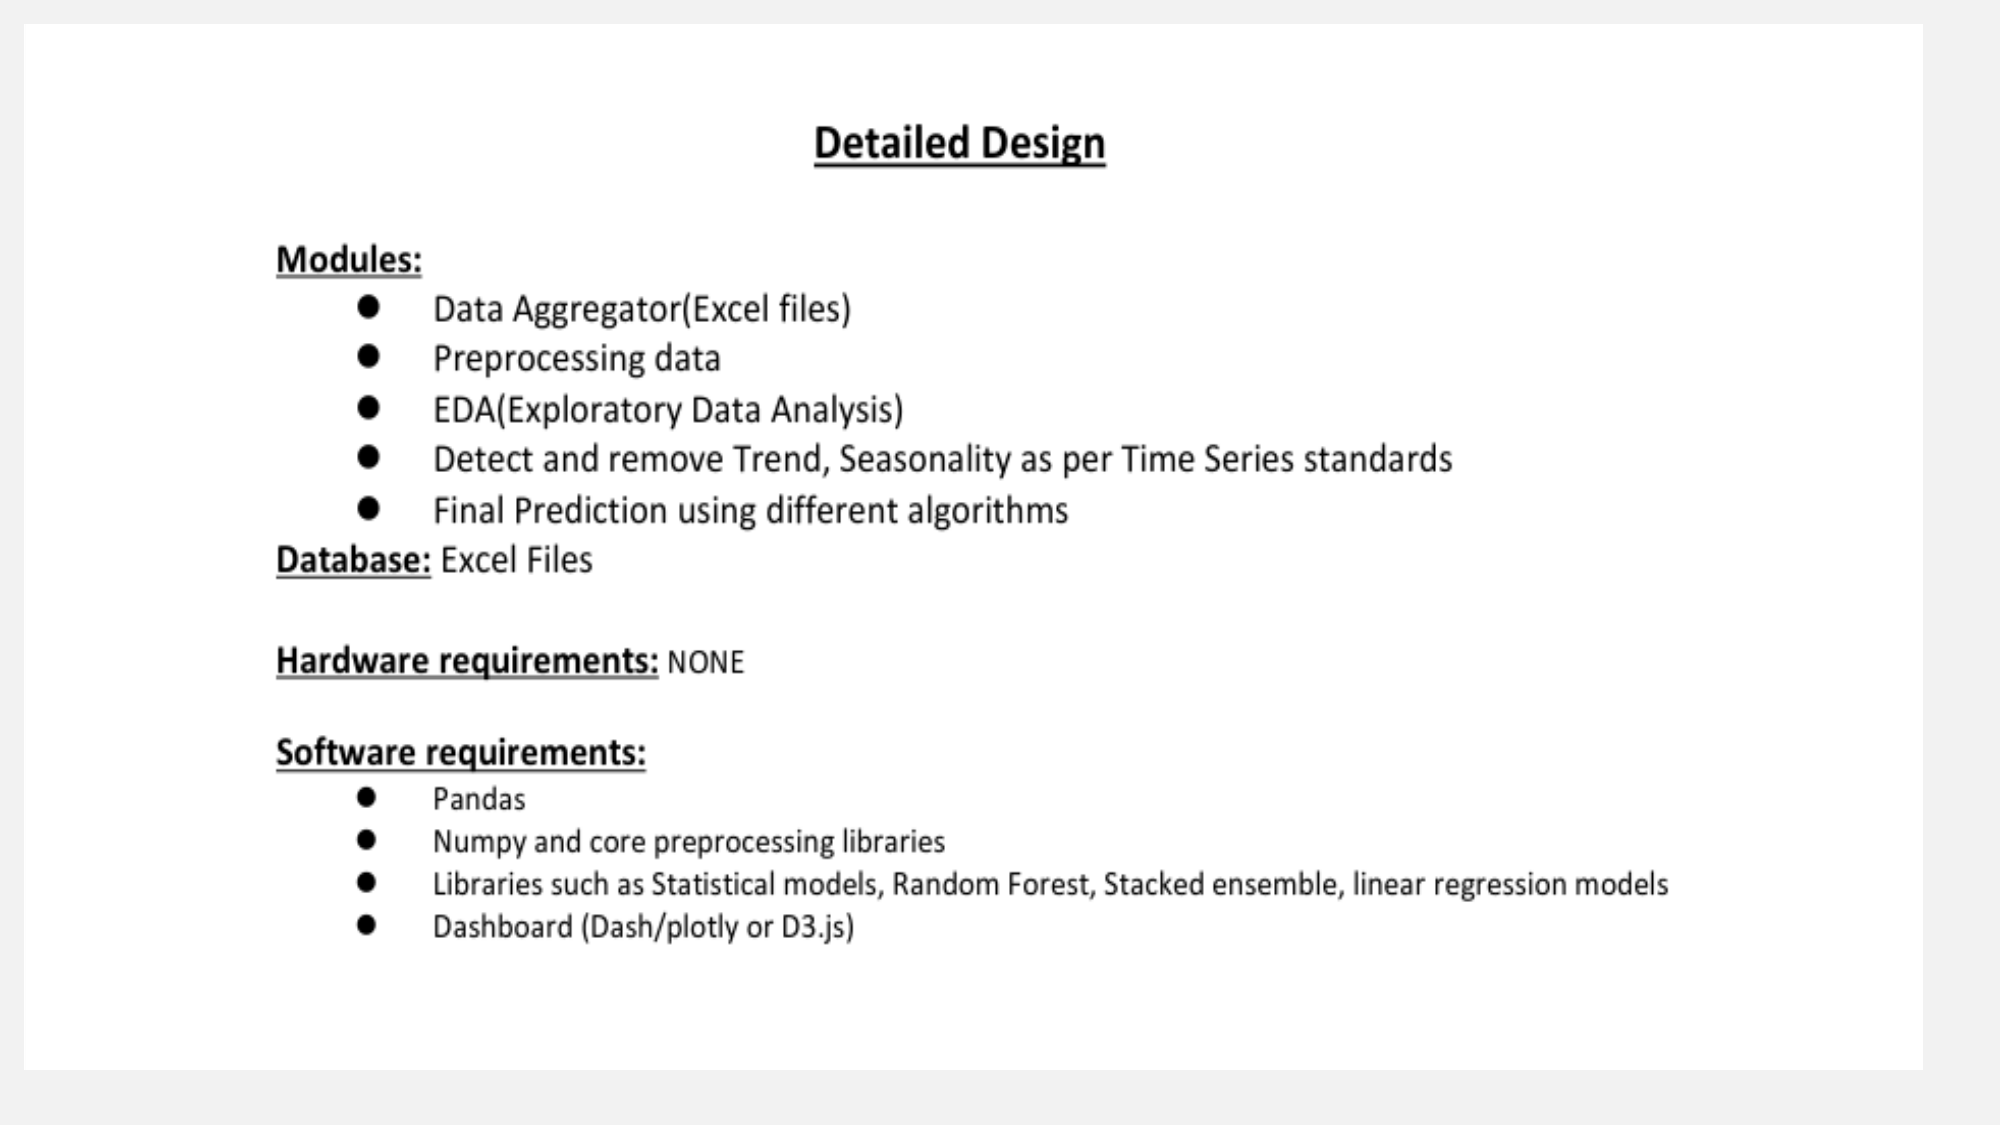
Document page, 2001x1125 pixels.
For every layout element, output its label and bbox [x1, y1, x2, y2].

picture [24, 24, 1923, 1071]
